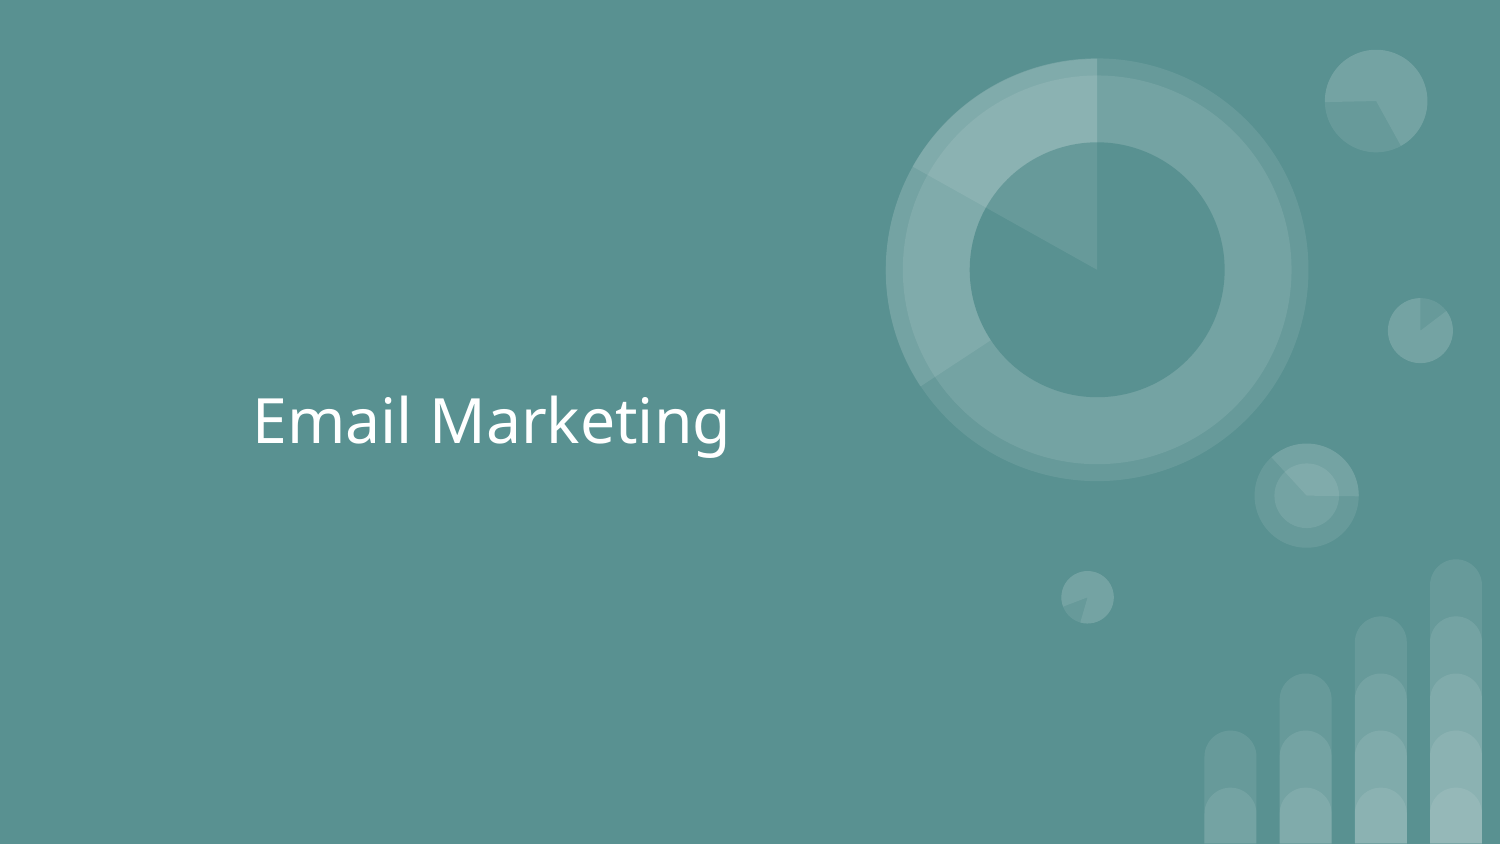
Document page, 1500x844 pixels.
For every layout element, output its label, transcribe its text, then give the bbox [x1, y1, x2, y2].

title Email Marketing [135, 264, 834, 572]
